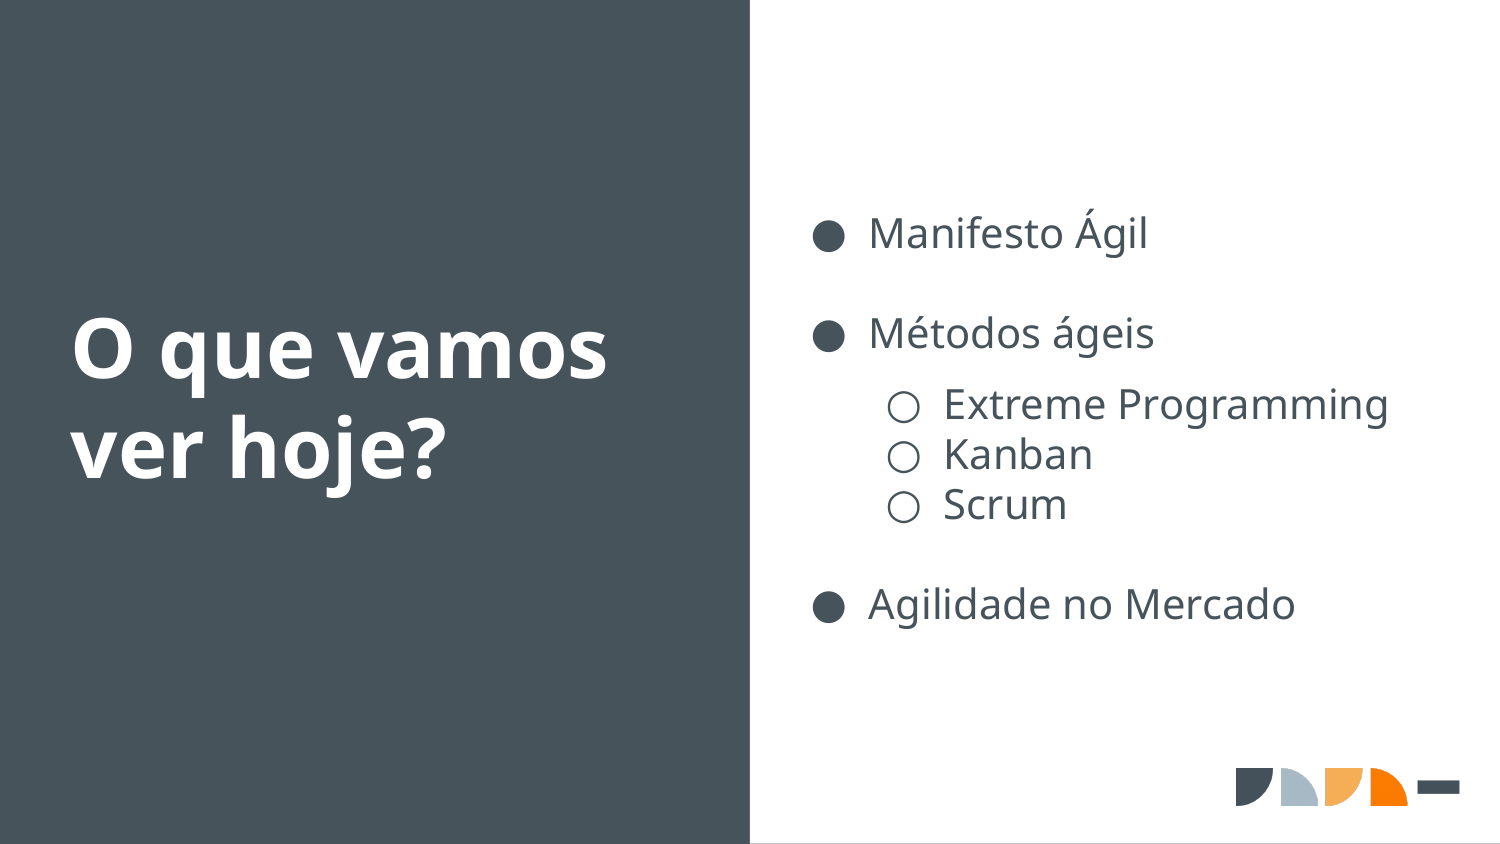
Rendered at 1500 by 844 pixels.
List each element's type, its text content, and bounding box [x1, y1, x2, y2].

picture [1236, 768, 1460, 806]
text_box Manifesto Ágil Métodos ágeis Extreme Programming Kanban Scrum Agilidade no Mercado [779, 83, 1475, 751]
text_box O que vamos ver hoje? [55, 288, 691, 502]
